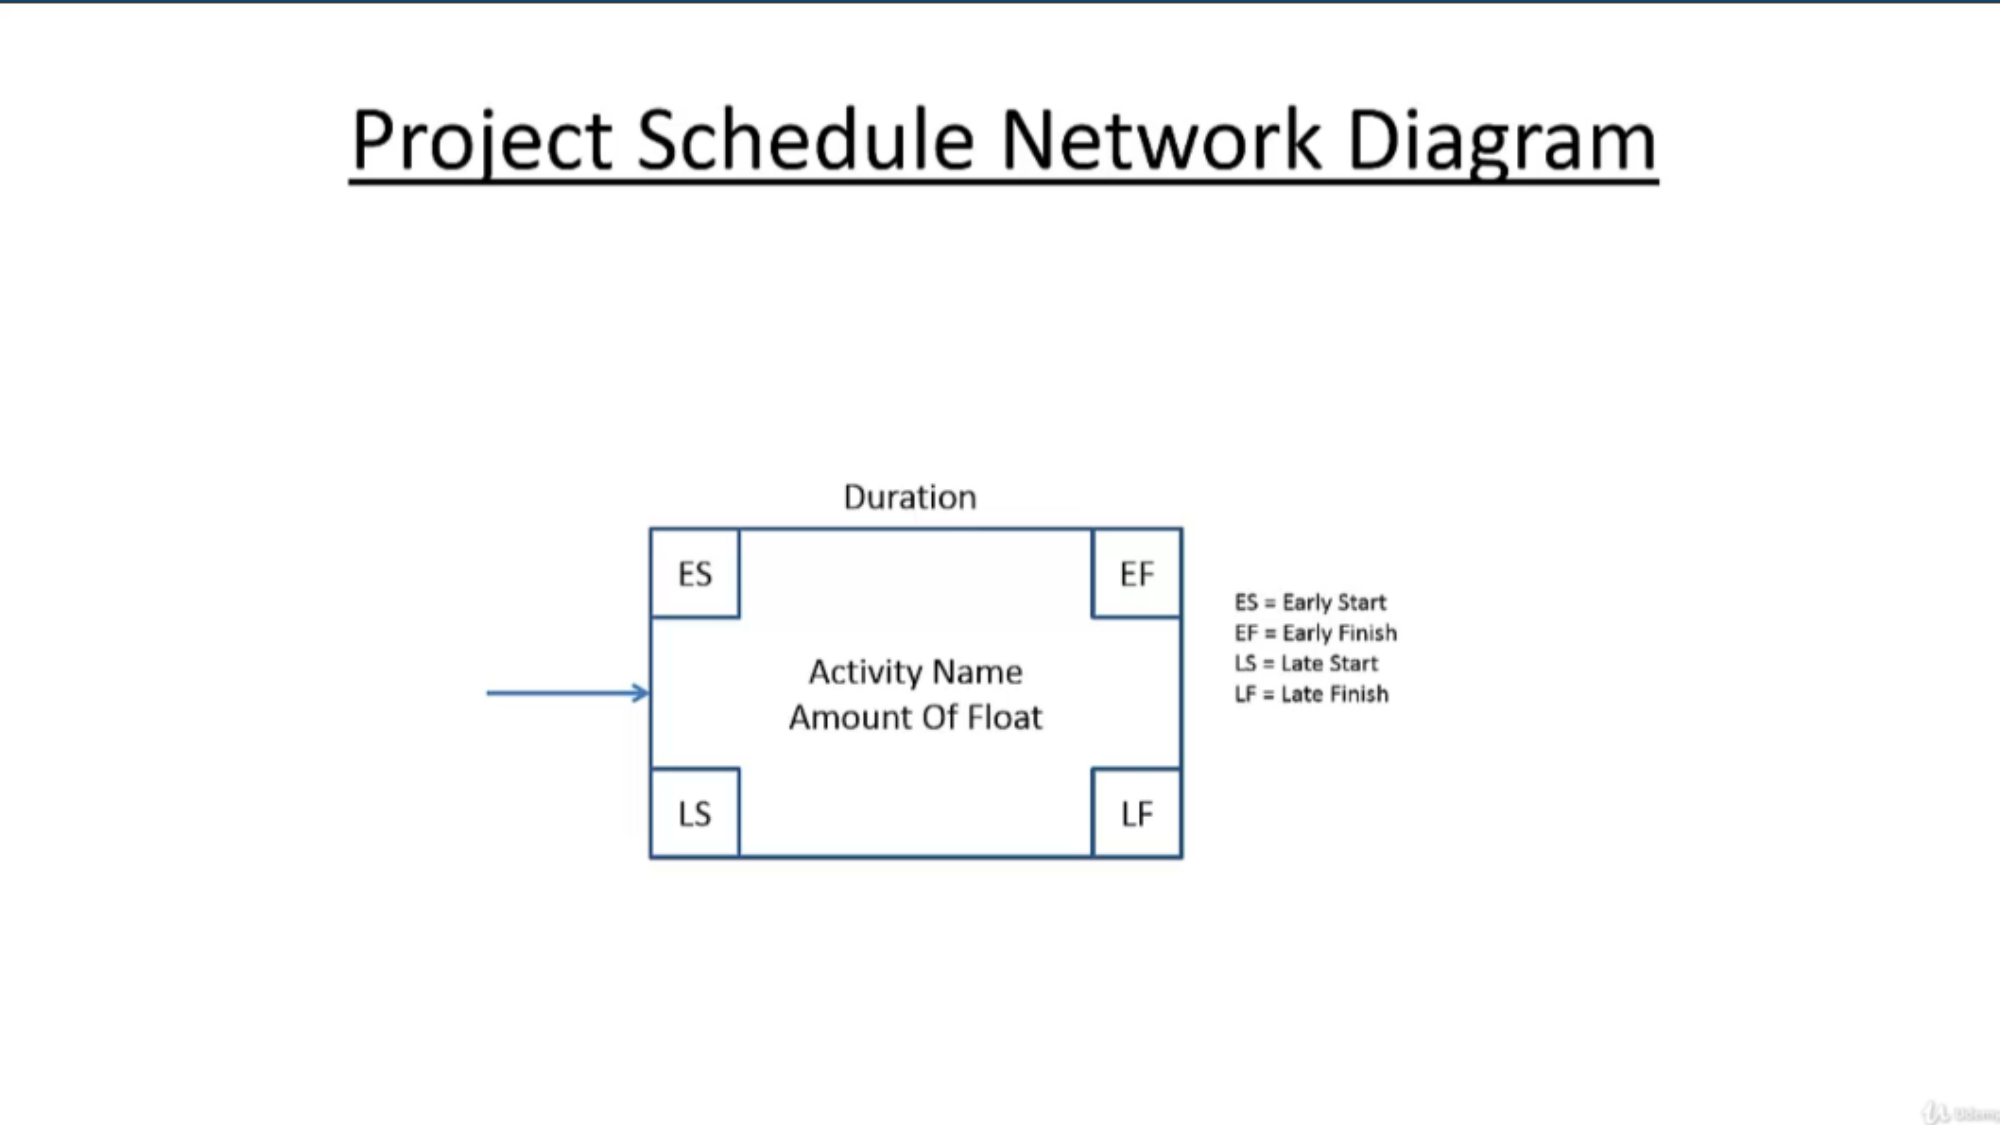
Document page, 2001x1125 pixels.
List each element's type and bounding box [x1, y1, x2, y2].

list [0, 0, 2000, 1125]
